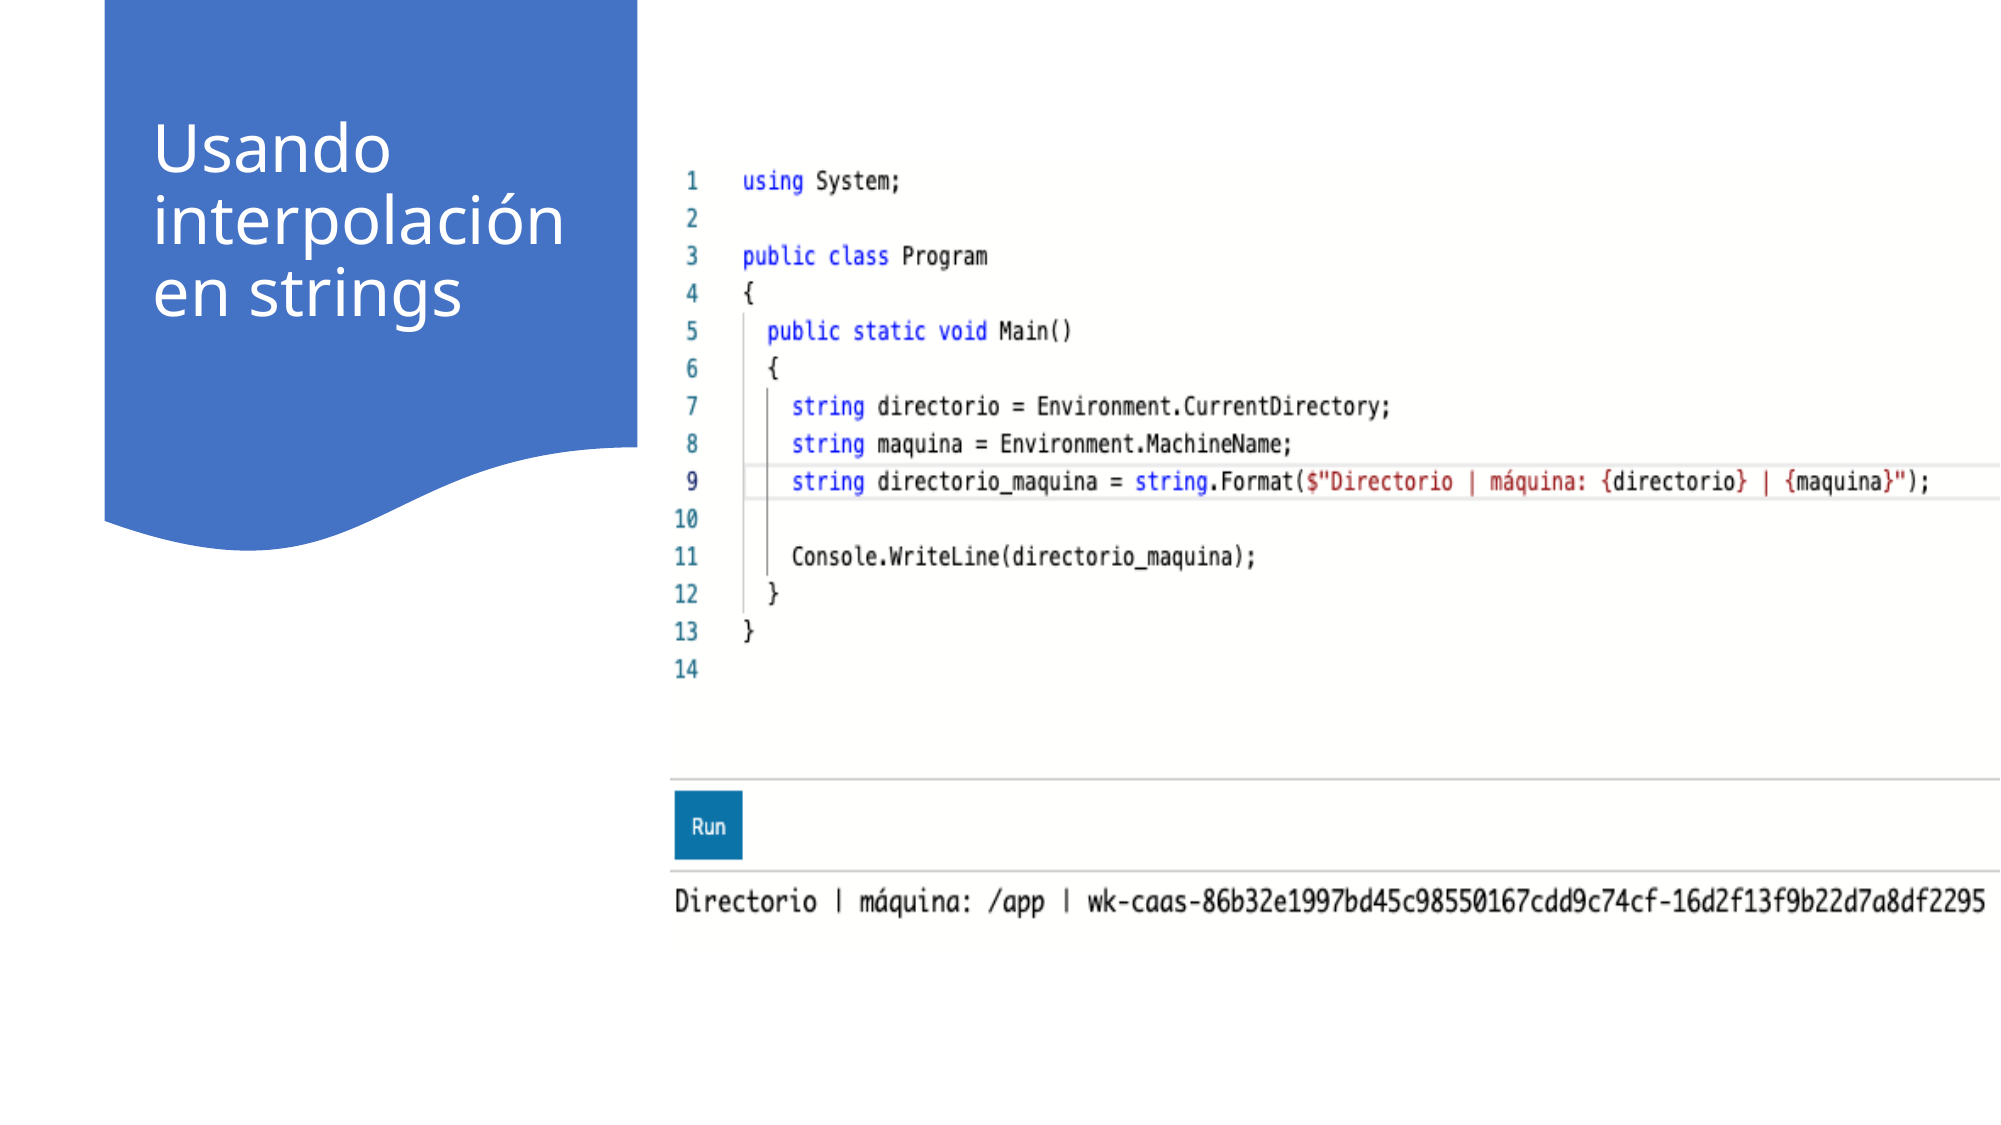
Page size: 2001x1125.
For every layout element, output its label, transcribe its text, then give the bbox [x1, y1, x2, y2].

picture [670, 163, 2000, 952]
title Usando interpolación en strings [137, 28, 604, 417]
text_box [103, 0, 639, 552]
